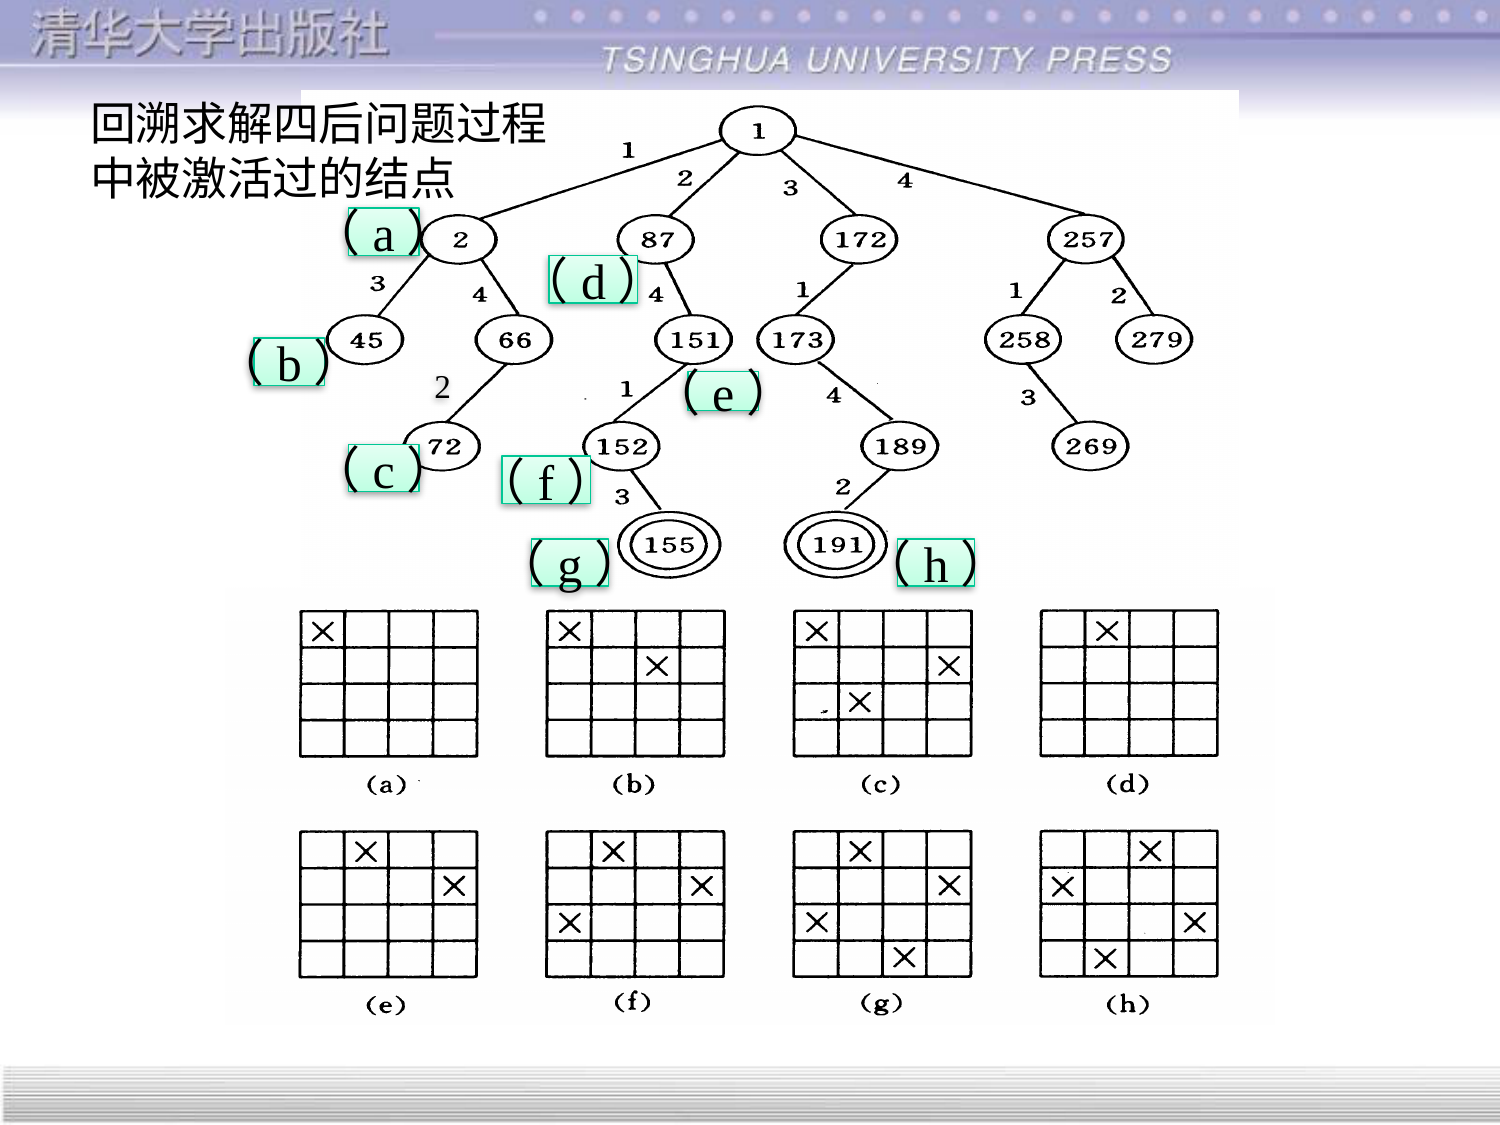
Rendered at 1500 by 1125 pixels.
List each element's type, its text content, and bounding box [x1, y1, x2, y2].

text_box 回溯求解四后问题过程 中被激活过的结点 [75, 87, 563, 213]
text_box （b） [253, 337, 295, 386]
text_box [300, 89, 1239, 585]
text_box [224, 587, 1276, 1026]
picture [0, 0, 1500, 1125]
